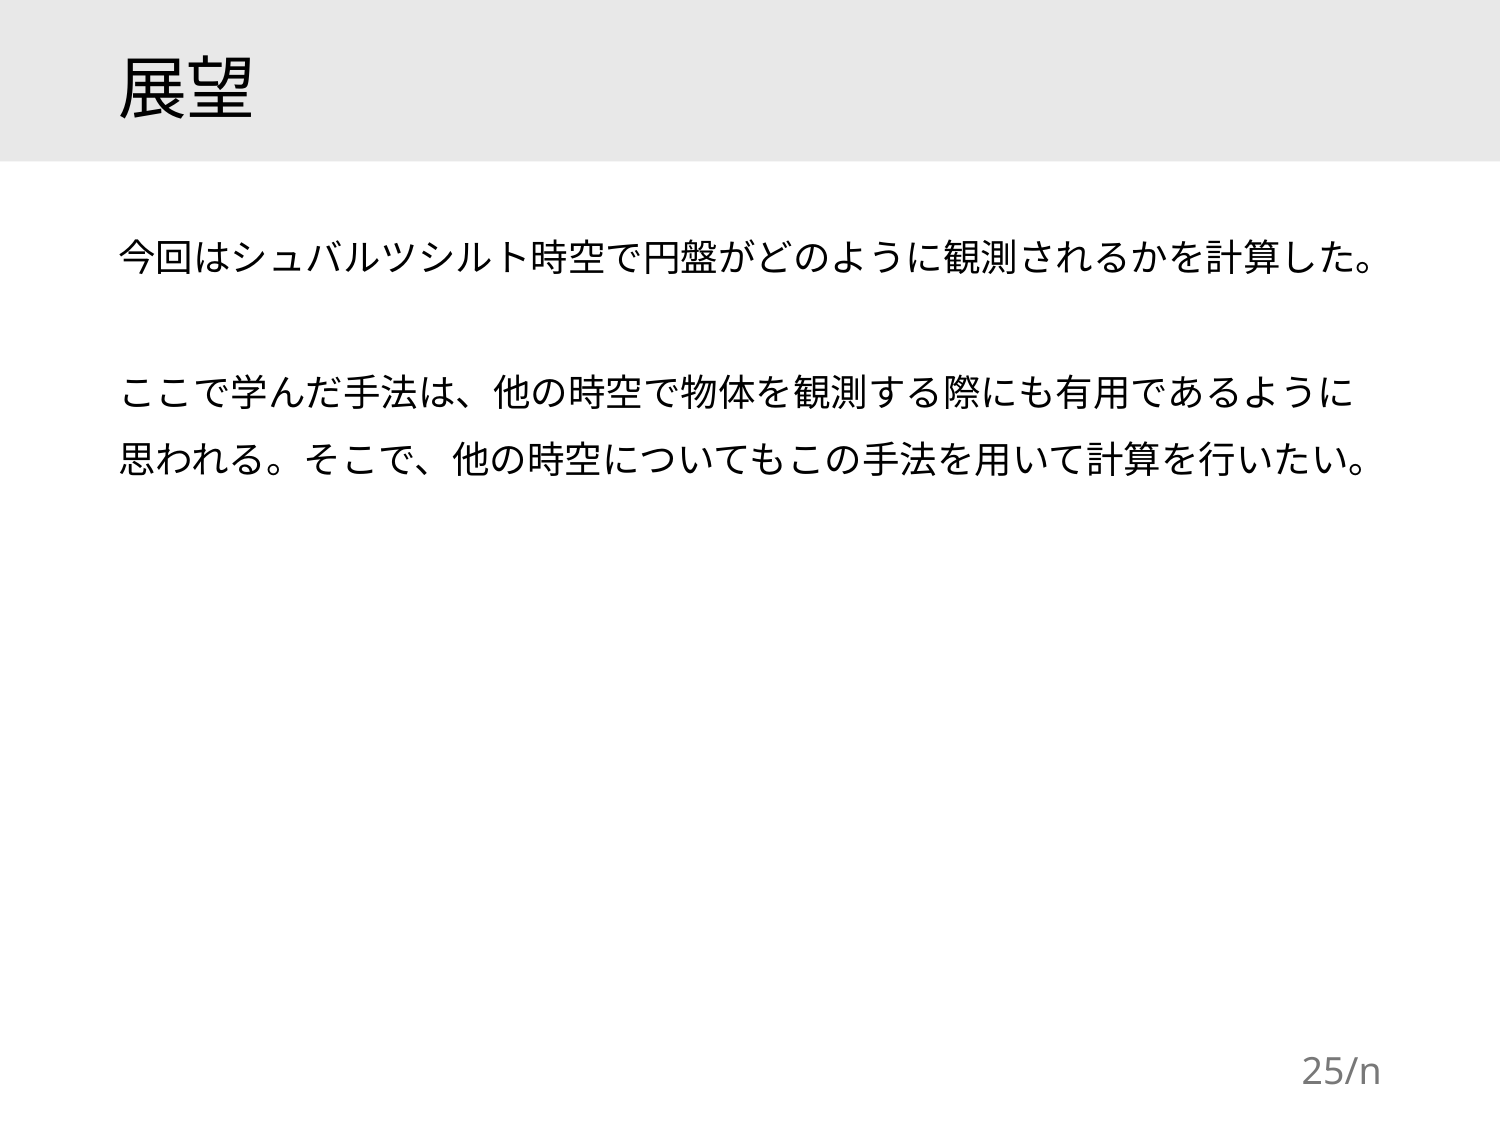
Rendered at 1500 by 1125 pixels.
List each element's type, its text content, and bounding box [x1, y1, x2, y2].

slide_number 25/n [1059, 1042, 1397, 1103]
list 今回はシュバルツシルト時空で円盤がどのように観測されるかを計算した。 ここで学んだ手法は、他の時空で物体を観測する際にも有用であるように思われる。そこで、他の時空についてもこの手法を用いて計算を行いたい。 [103, 203, 1397, 1065]
text_box [0, 0, 1500, 163]
title 展望 [103, 11, 1397, 173]
